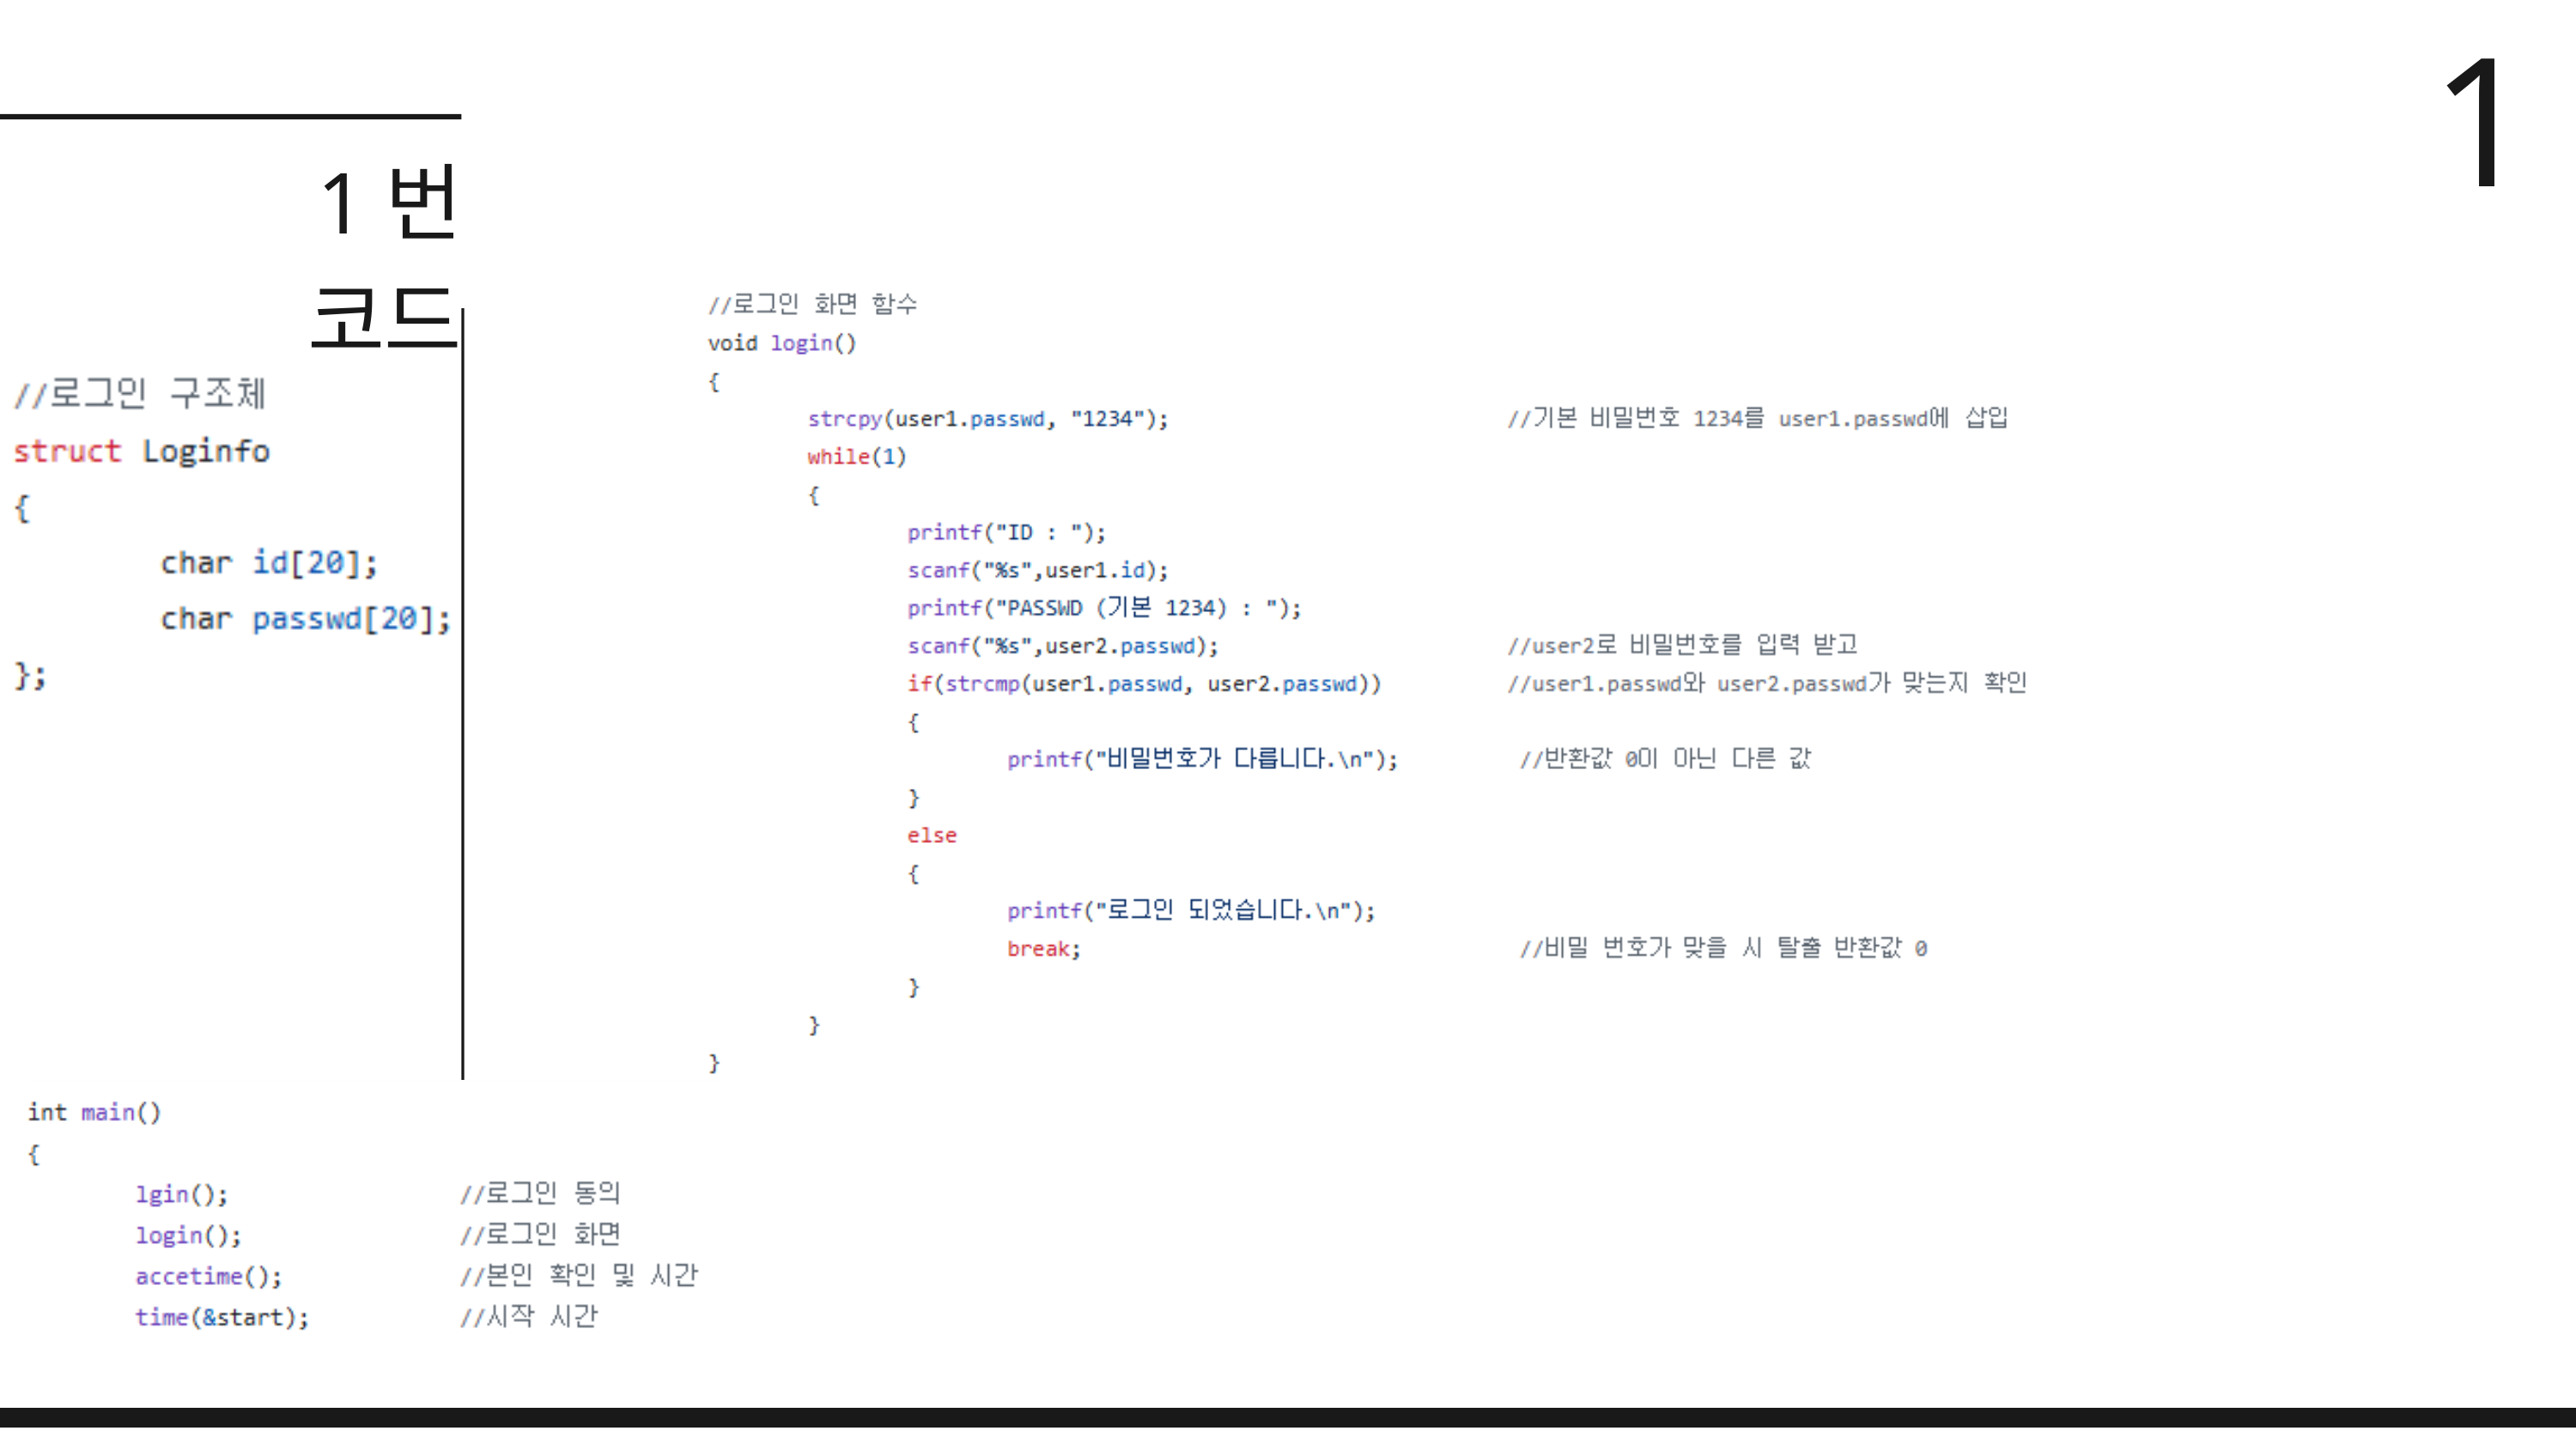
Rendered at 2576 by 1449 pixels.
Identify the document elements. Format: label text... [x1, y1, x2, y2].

text_box [26, 1080, 721, 1338]
text_box 1 [2431, 0, 2576, 222]
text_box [0, 1409, 2576, 1427]
text_box [680, 279, 2071, 1102]
text_box [0, 360, 509, 724]
text_box 1번 코드 [158, 132, 462, 369]
